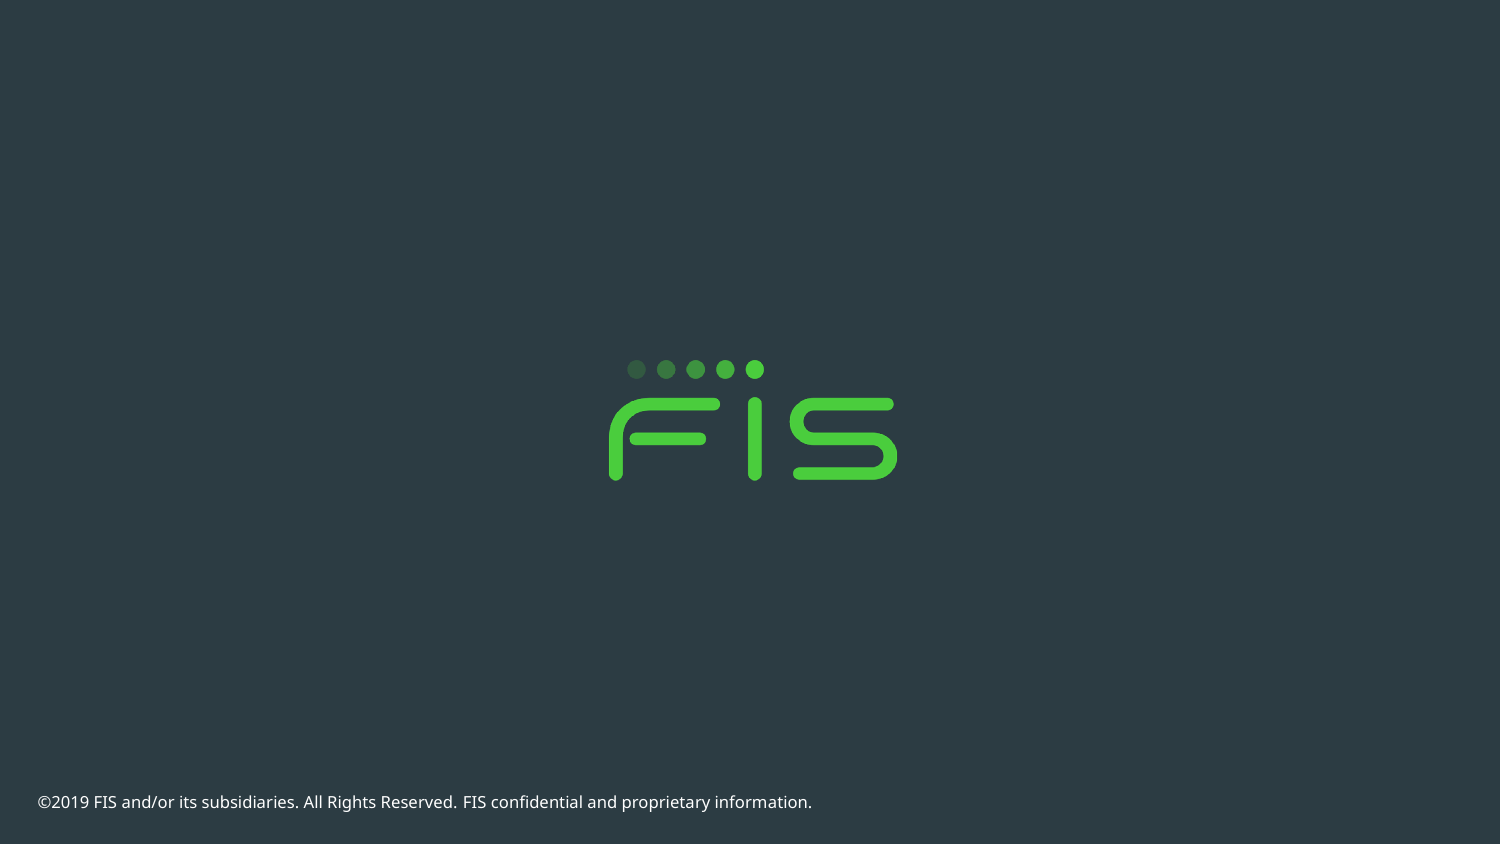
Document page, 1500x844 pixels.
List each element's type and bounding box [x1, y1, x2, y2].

picture [591, 351, 908, 492]
